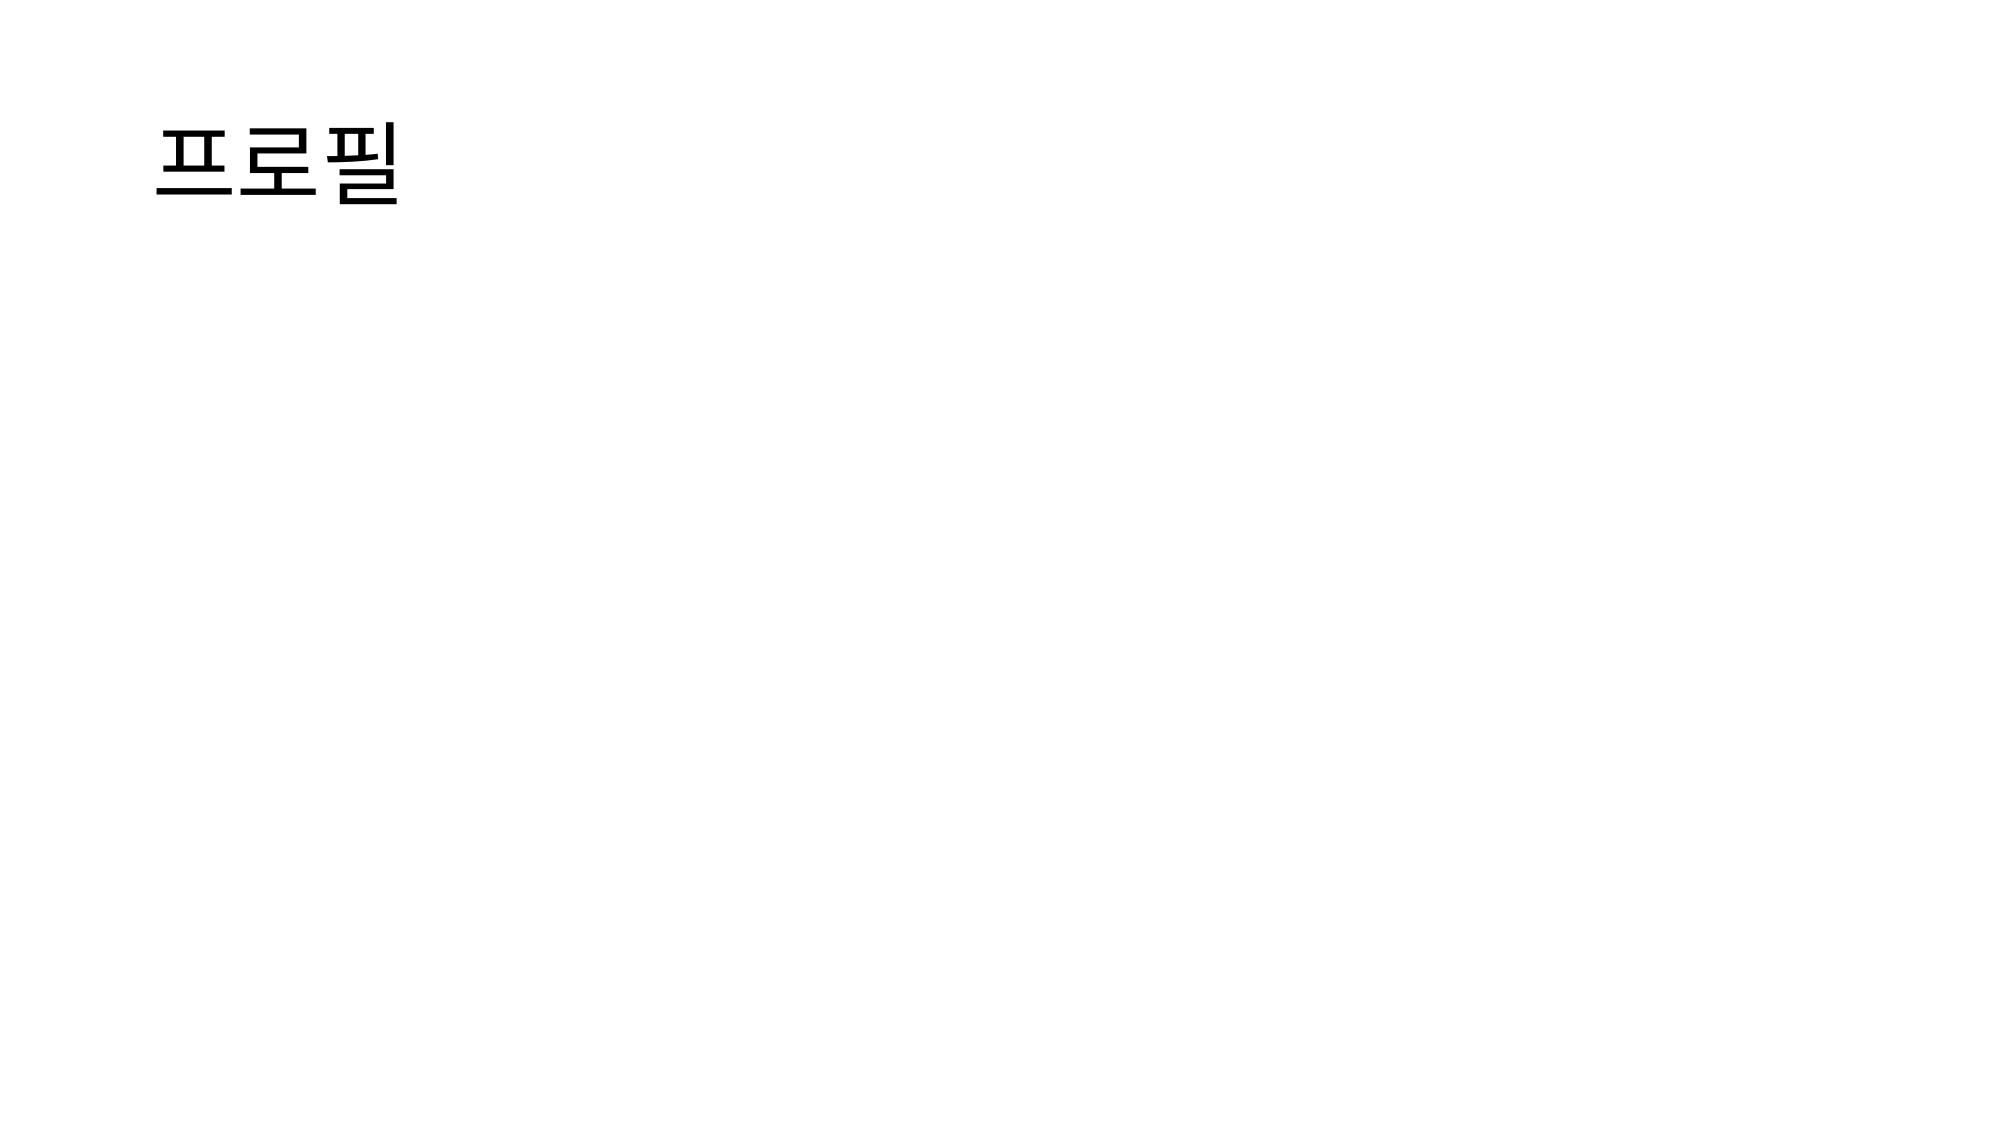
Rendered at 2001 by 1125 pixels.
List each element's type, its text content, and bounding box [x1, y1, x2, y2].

title 프로필 [137, 59, 1863, 278]
